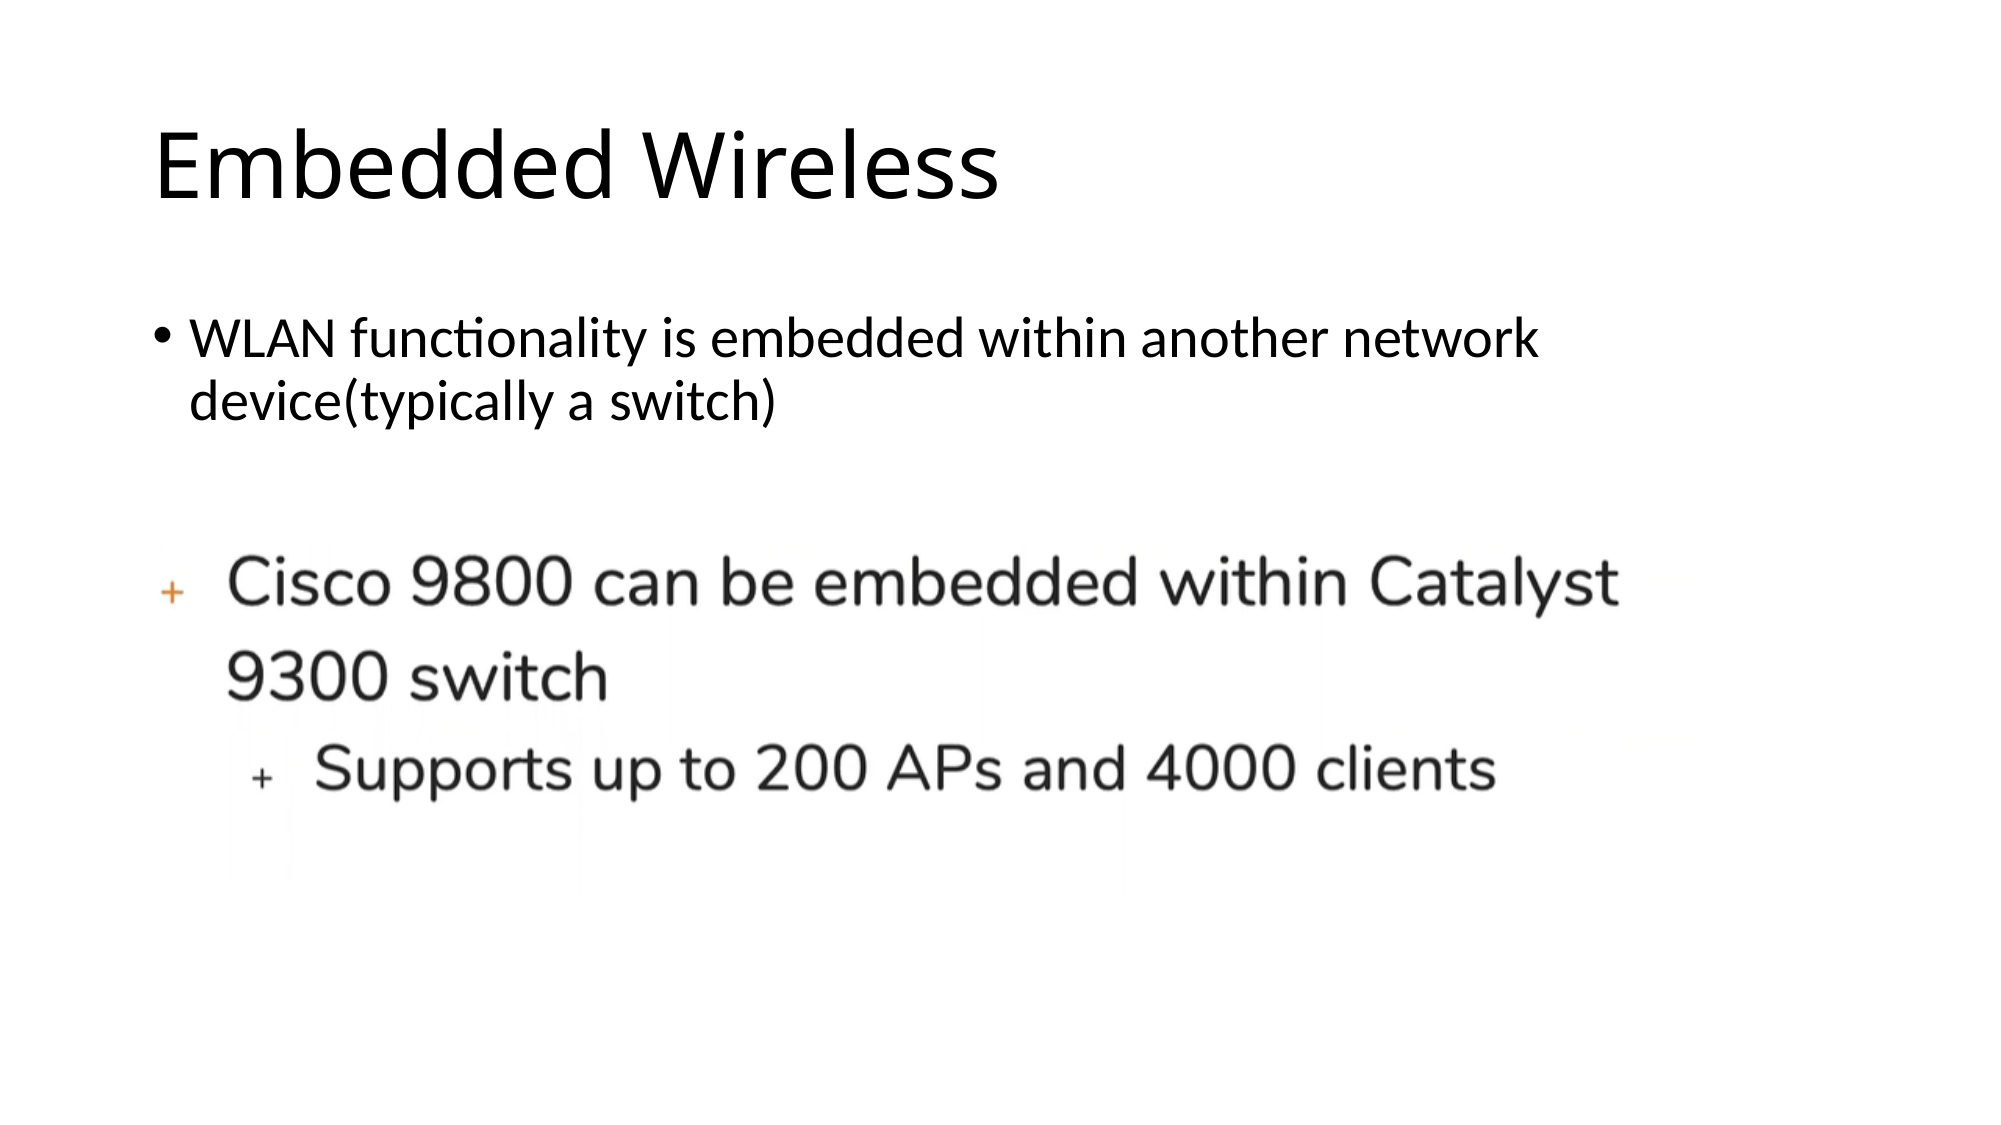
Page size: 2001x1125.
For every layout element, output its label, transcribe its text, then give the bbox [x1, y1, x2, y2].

title Embedded Wireless [137, 59, 1863, 278]
picture [137, 544, 1699, 898]
list WLAN functionality is embedded within another network device(typically a switch) [137, 299, 1863, 1014]
